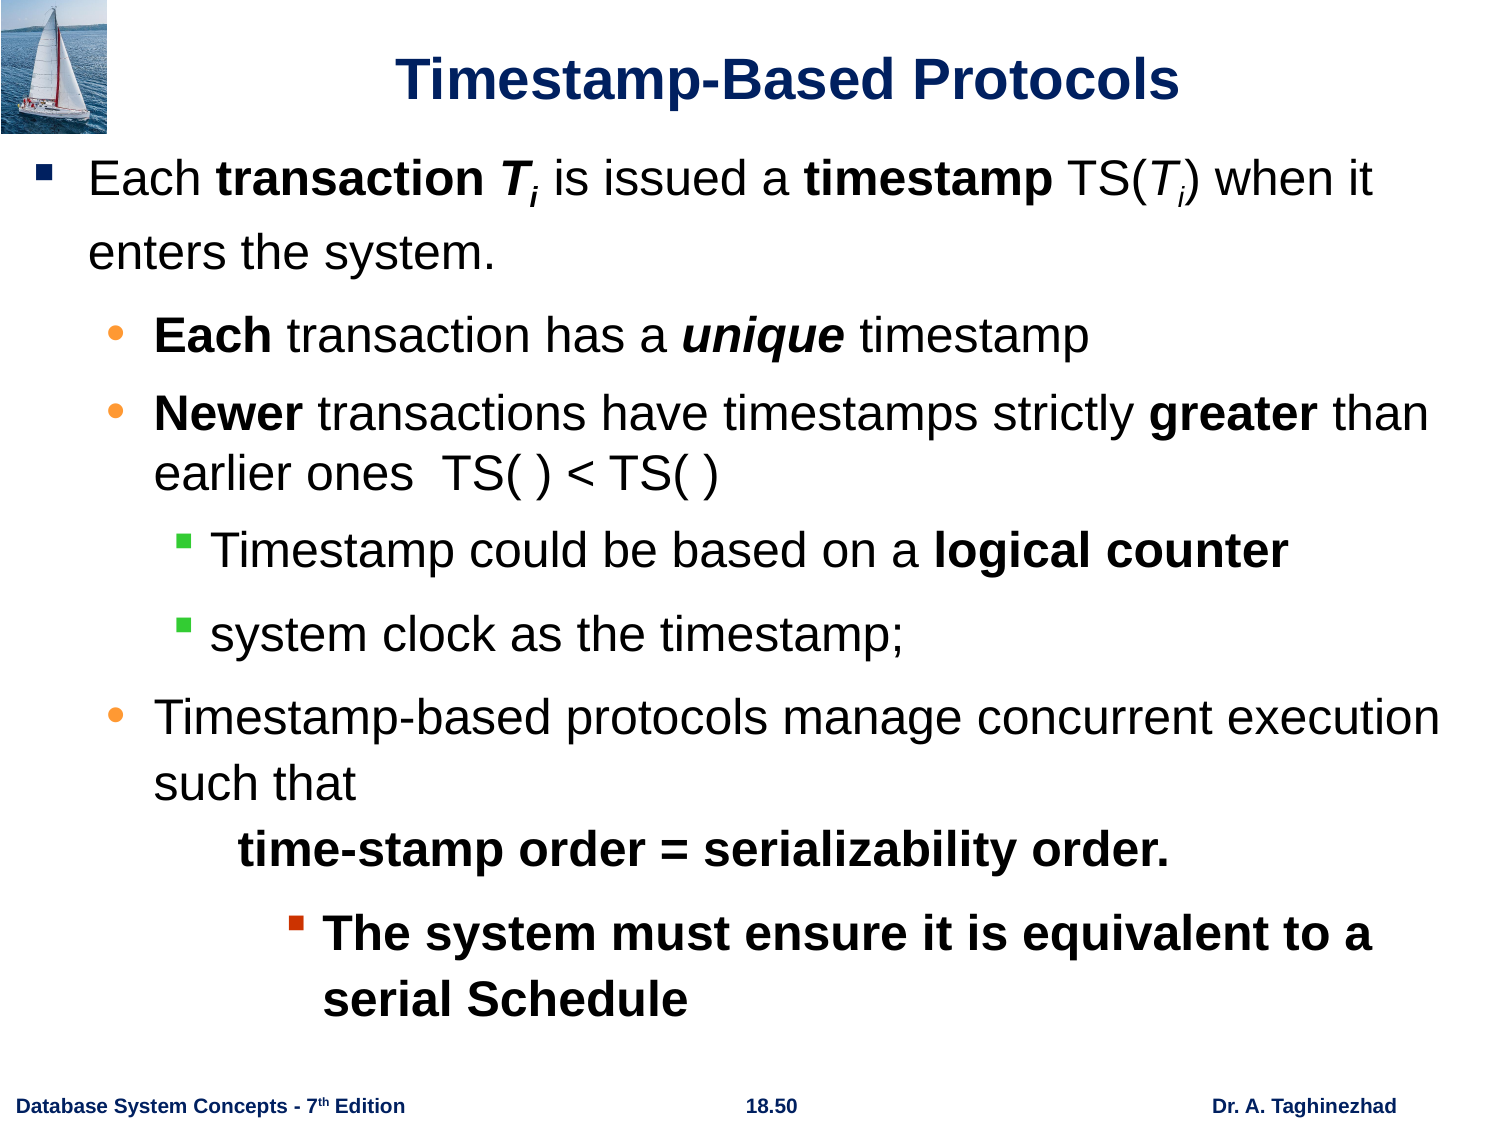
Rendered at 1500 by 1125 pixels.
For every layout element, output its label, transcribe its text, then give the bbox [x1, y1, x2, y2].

title Timestamp-Based Protocols [125, 18, 1452, 120]
picture [1, 0, 107, 134]
